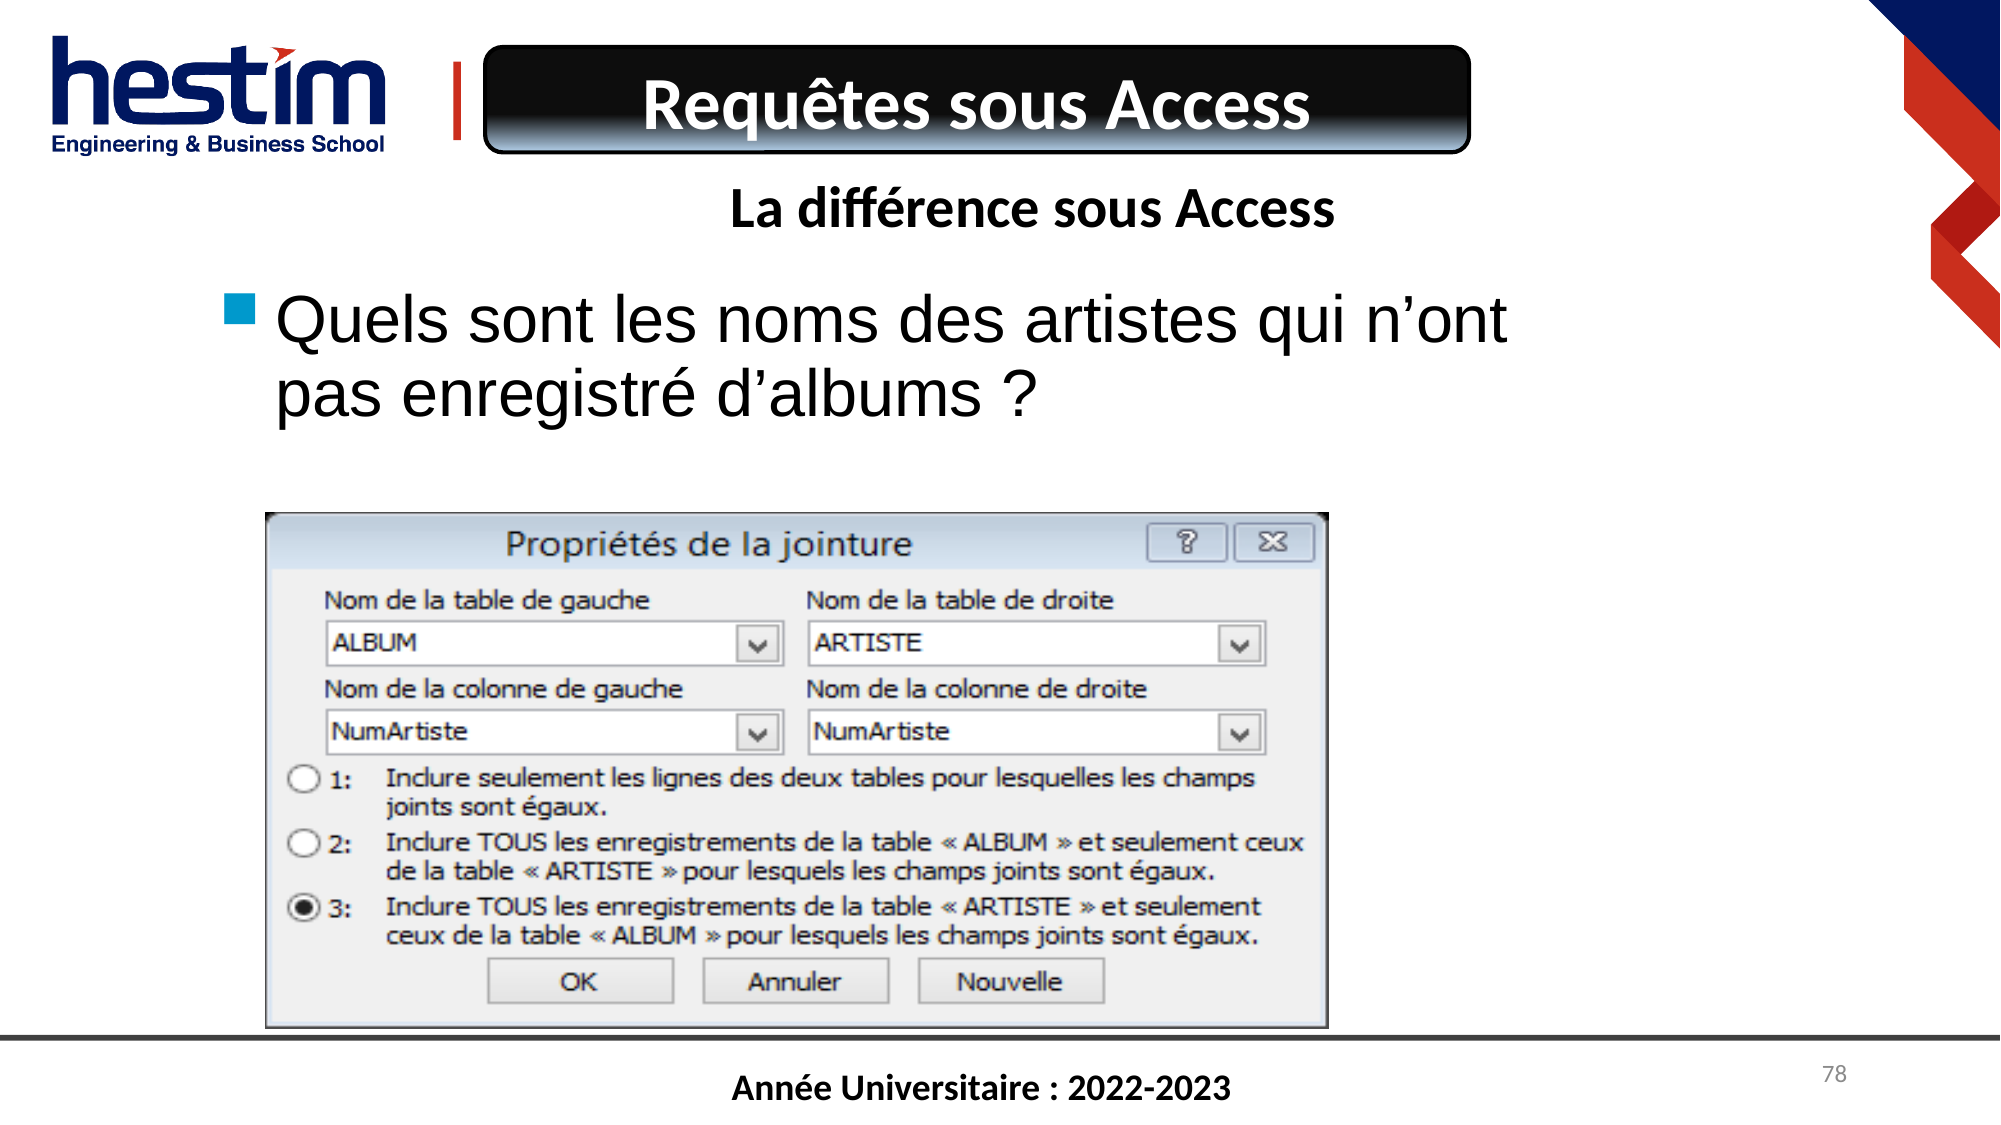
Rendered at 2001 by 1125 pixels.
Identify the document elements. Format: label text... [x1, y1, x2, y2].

text_box La différence sous Access [715, 161, 1351, 247]
text_box Année Universitaire : 2022-2023 [716, 1056, 1247, 1125]
text_box Quels sont les noms des artistes qui n’ont pas enregistré d’albums ? [217, 272, 1511, 430]
slide_number 78 [1412, 1042, 1863, 1103]
picture [265, 512, 1329, 1029]
text_box [452, 61, 462, 141]
text_box Requêtes sous Access [484, 45, 1471, 154]
picture [33, 28, 403, 162]
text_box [1866, 0, 2000, 350]
